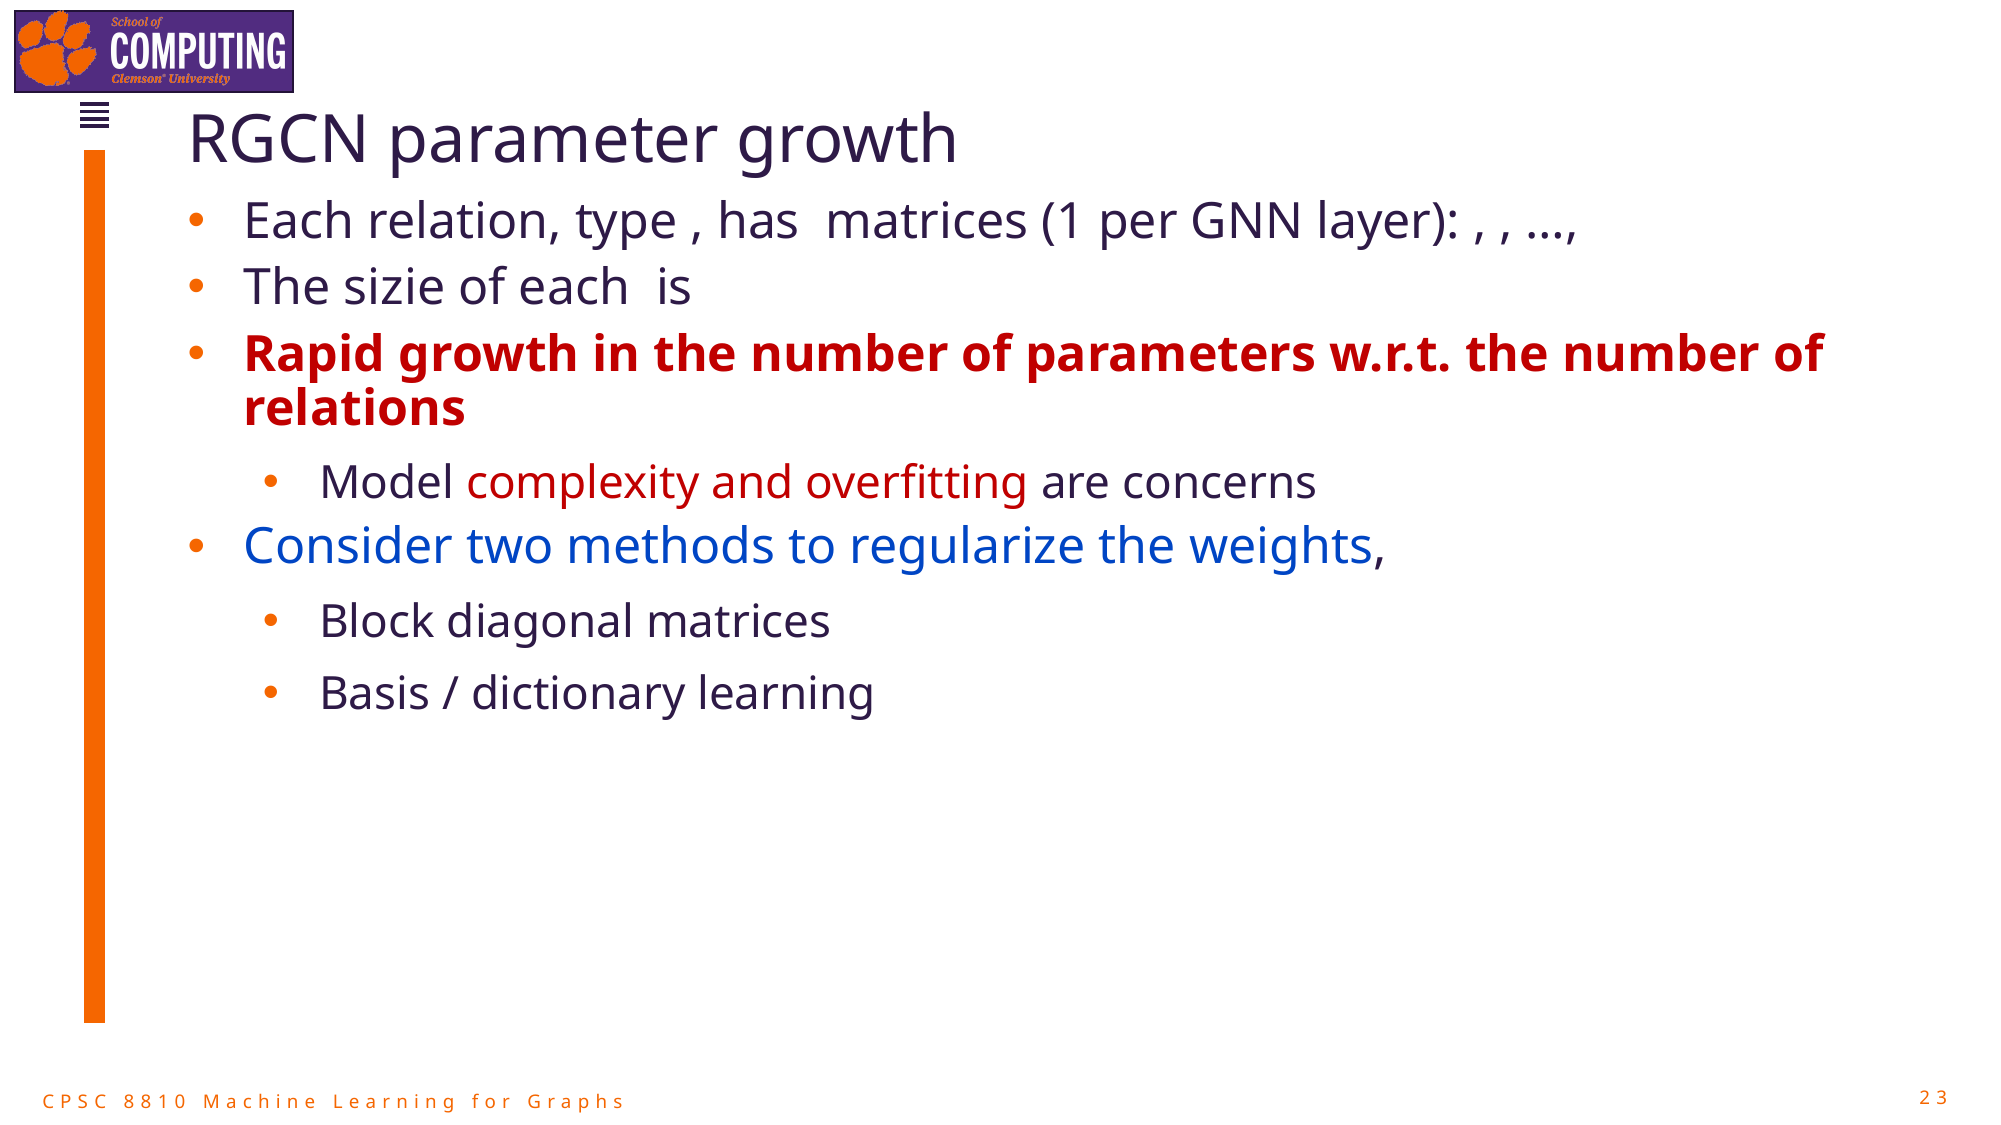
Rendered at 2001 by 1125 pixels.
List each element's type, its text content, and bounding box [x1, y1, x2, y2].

title RGCN parameter growth [187, 104, 1913, 178]
picture [18, 10, 285, 86]
